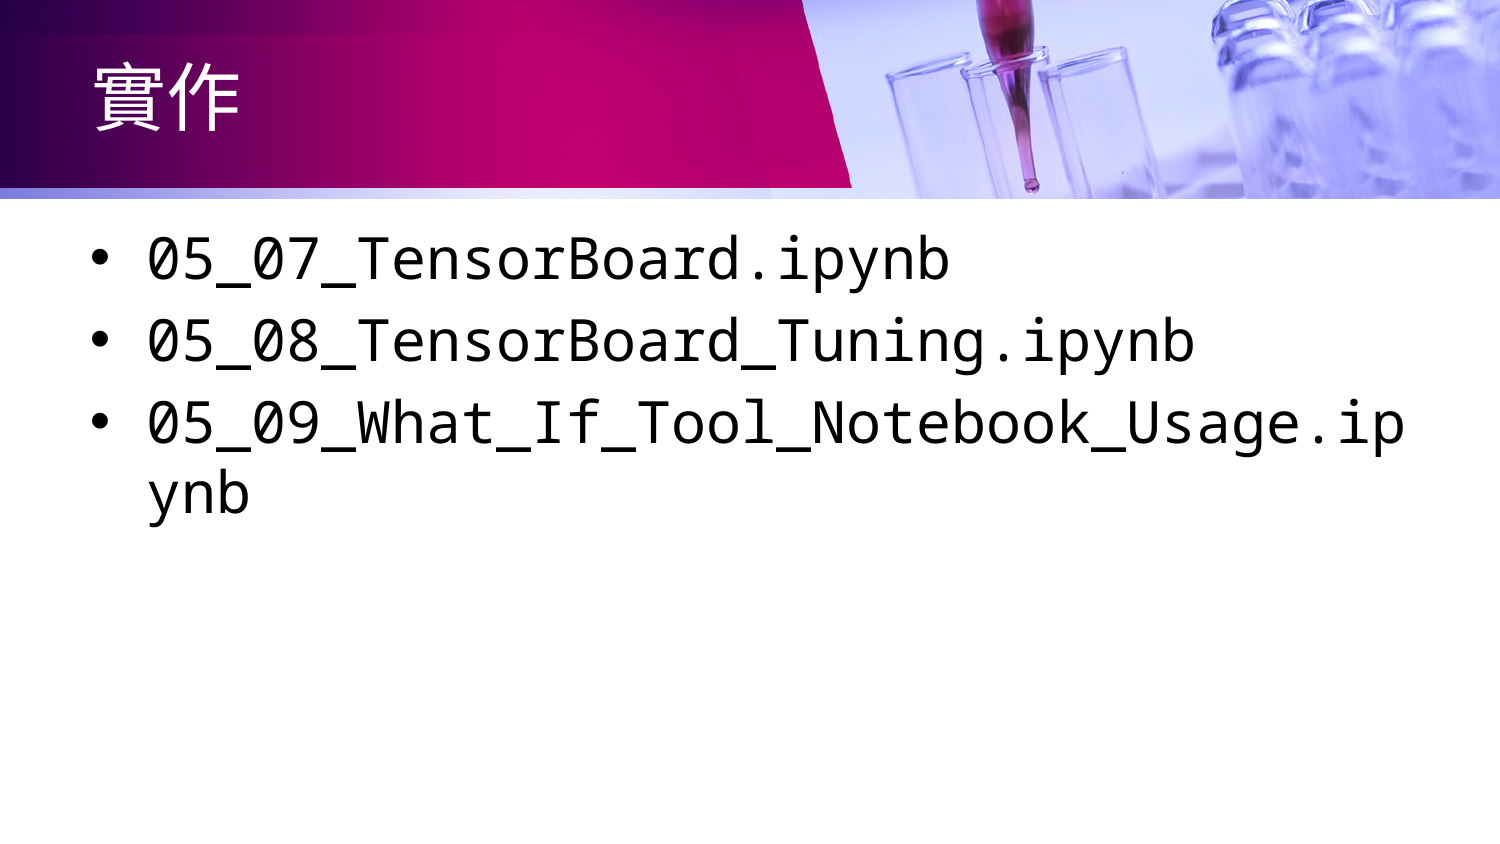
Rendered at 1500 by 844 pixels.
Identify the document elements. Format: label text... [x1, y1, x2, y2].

picture [0, 0, 1500, 844]
list 05_07_TensorBoard.ipynb 05_08_TensorBoard_Tuning.ipynb 05_09_What_If_Tool_Notebook_Usage.ipynb [74, 214, 1428, 781]
title 實作 [76, 33, 1431, 159]
